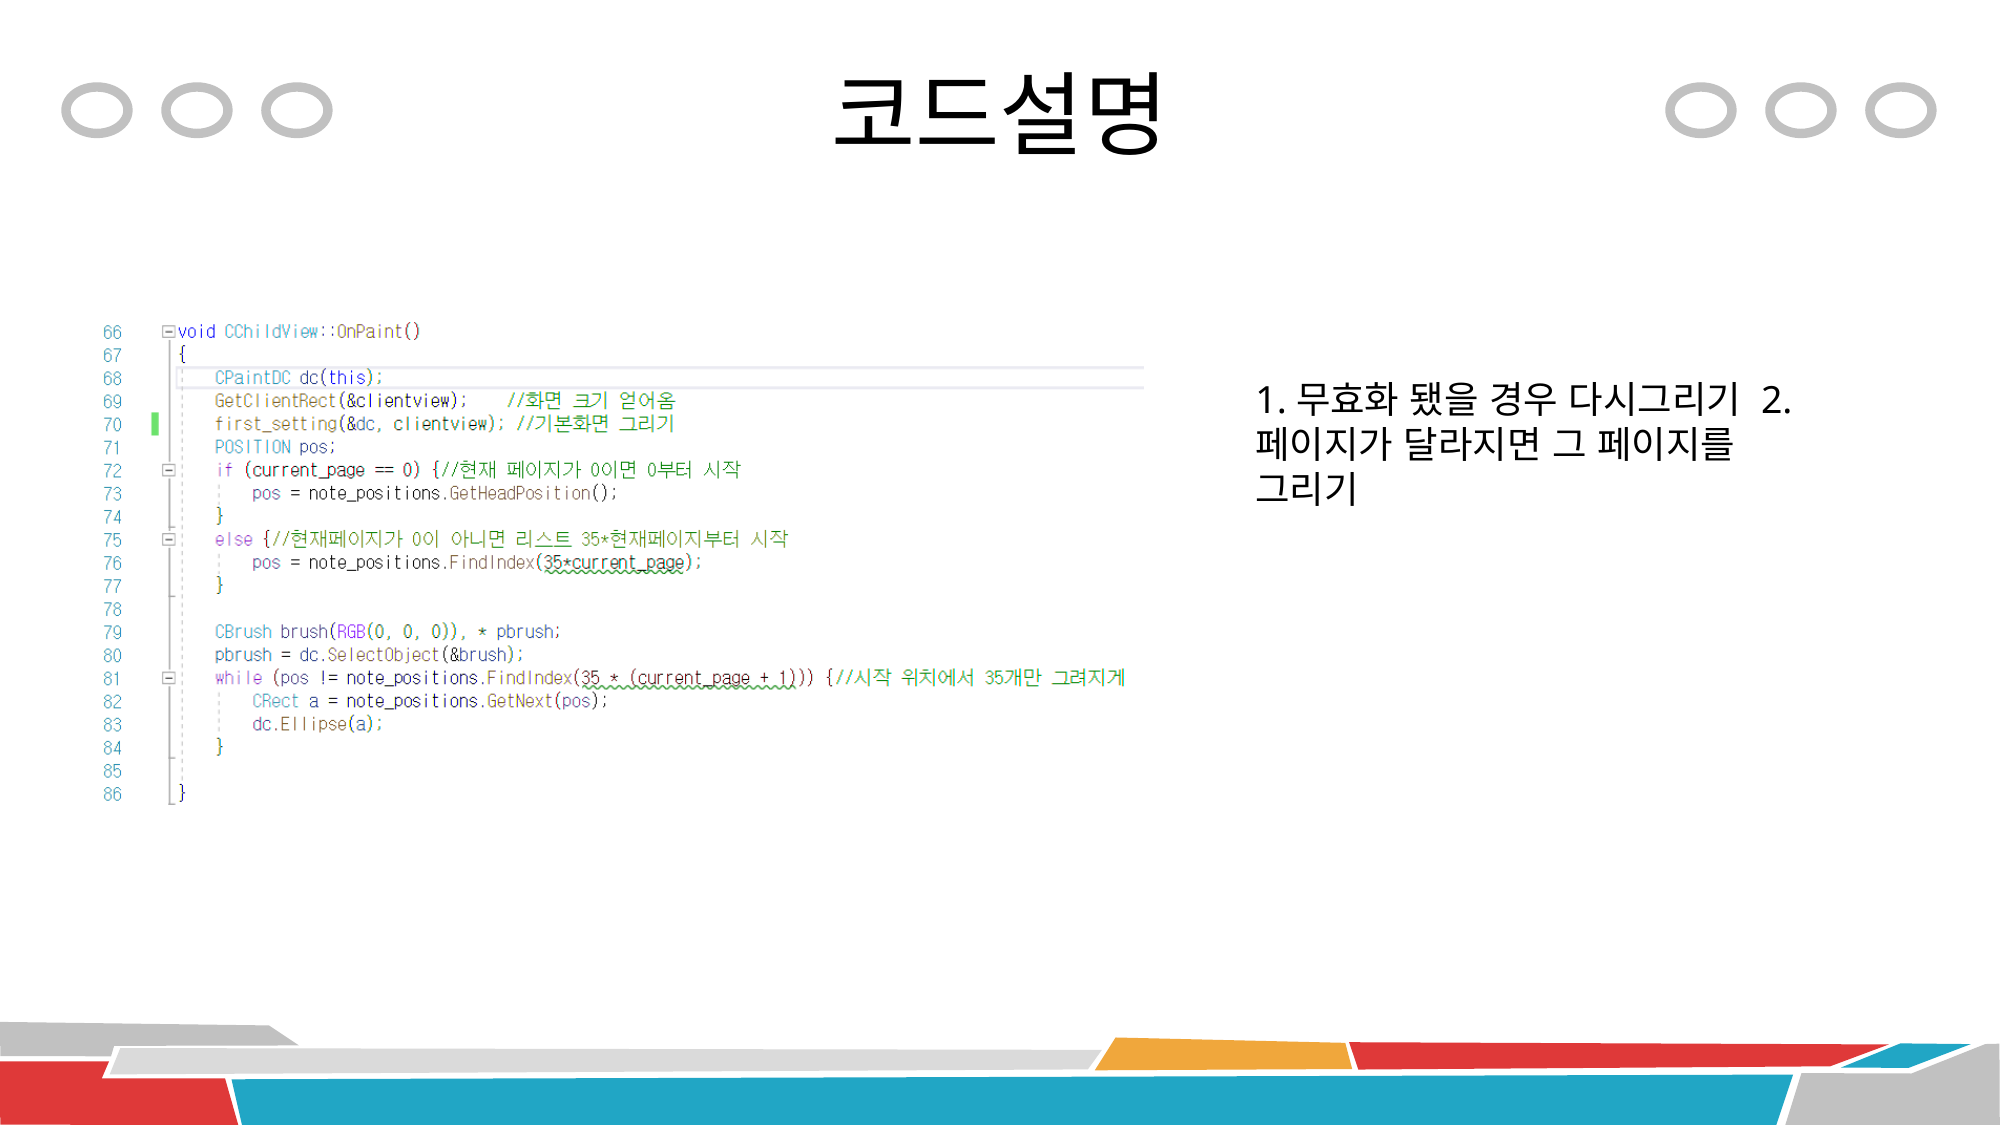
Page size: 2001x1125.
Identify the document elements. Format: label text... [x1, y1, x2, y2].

title 코드설명 [350, 18, 1650, 206]
picture [99, 318, 1144, 807]
text_box 1.무효화 됐을 경우 다시그리기 2.페이지가 달라지면 그 페이지를 그리기 [1240, 368, 1825, 519]
